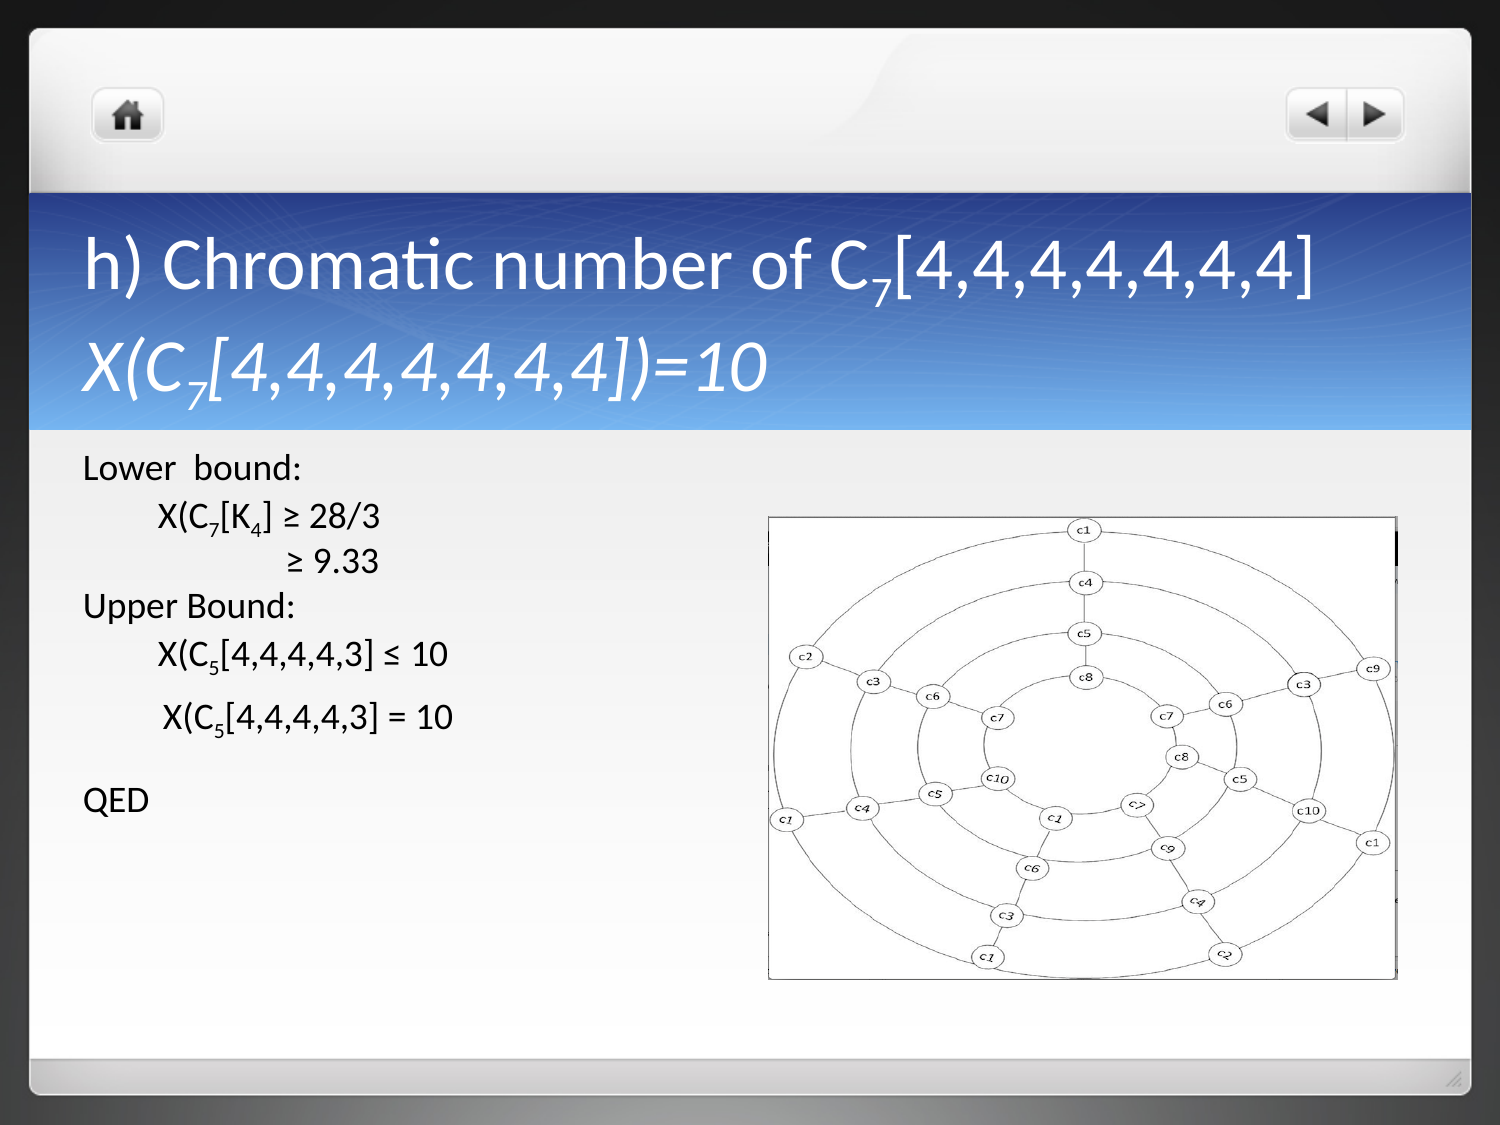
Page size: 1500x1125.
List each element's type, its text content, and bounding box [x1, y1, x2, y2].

title h) Chromatic number of C7[4,4,4,4,4,4,4] Χ(C7[4,4,4,4,4,4,4])=10 [68, 238, 1432, 427]
text_box Lower bound: X(C7[K4] ≥ 28/3 ≥ 9.33 Upper Bound: X(C5[4,4,4,4,3] ≤ 10 X(C5[4,4,4,4,3] = 10 QED [68, 455, 688, 825]
list [68, 452, 1432, 1025]
picture [0, 0, 1500, 1125]
